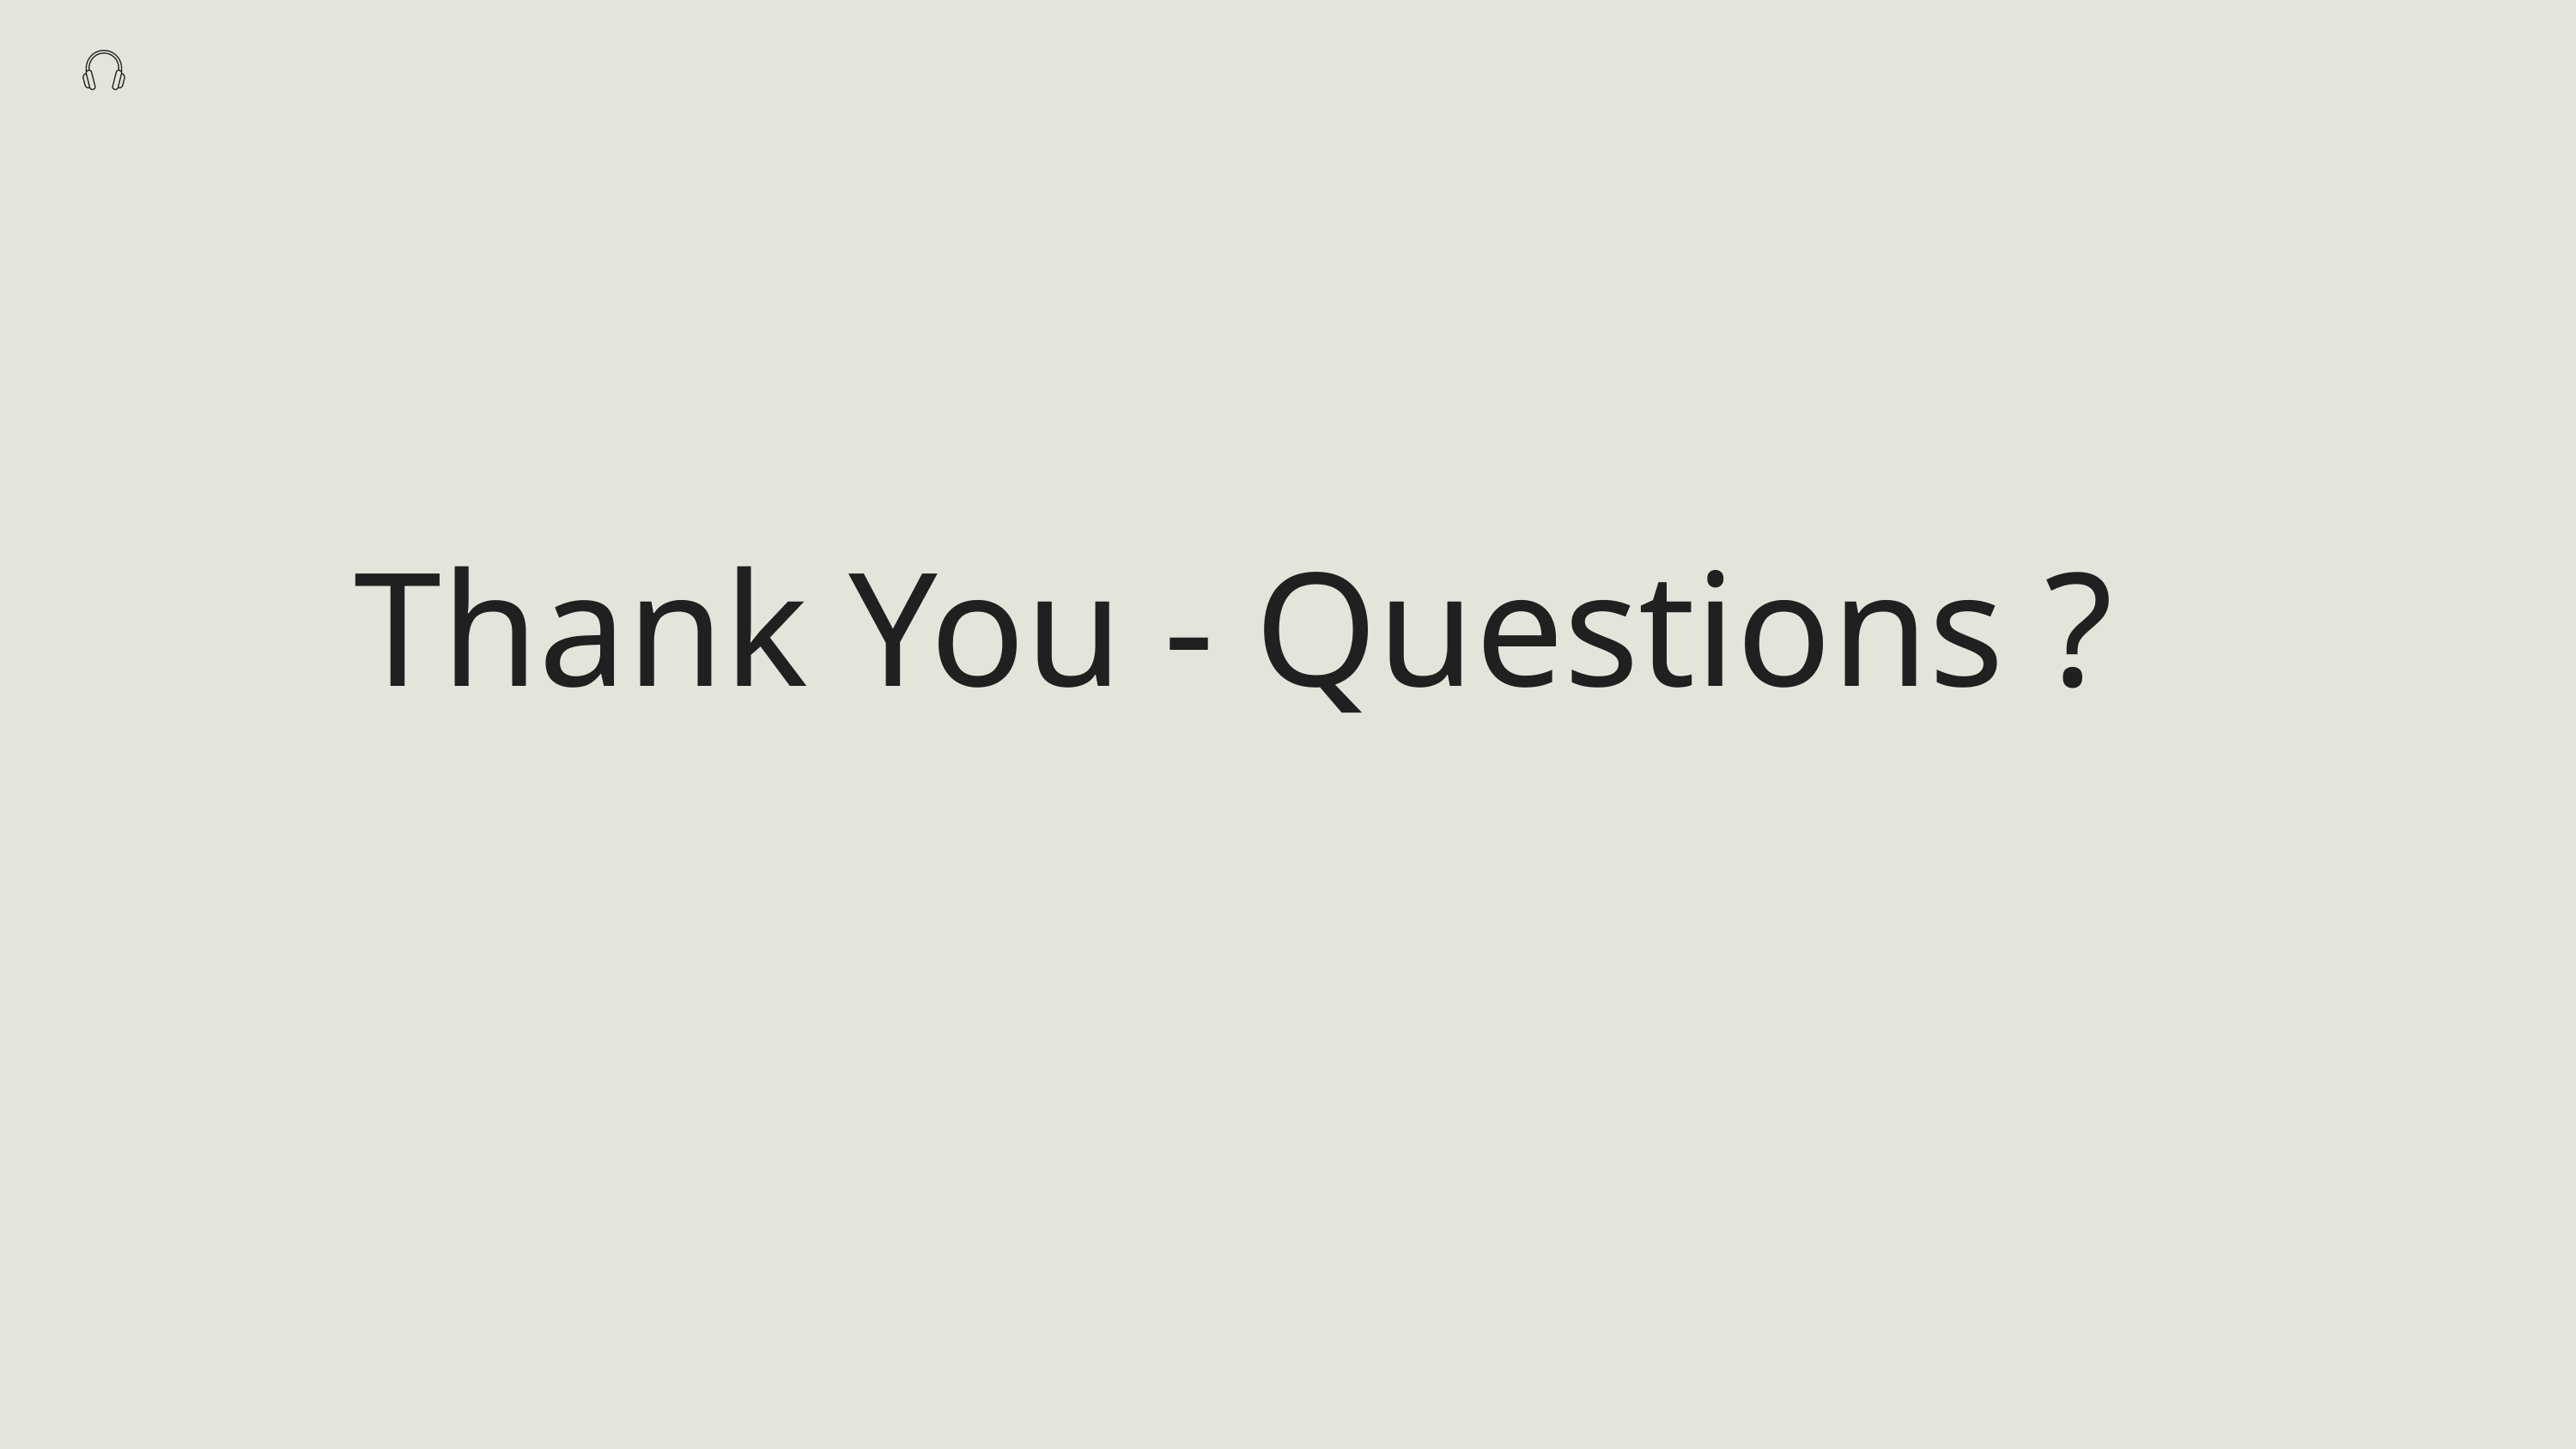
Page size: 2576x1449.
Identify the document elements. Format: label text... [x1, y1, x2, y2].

text_box [82, 50, 125, 90]
text_box Thank You - Questions ? [225, 555, 2244, 718]
